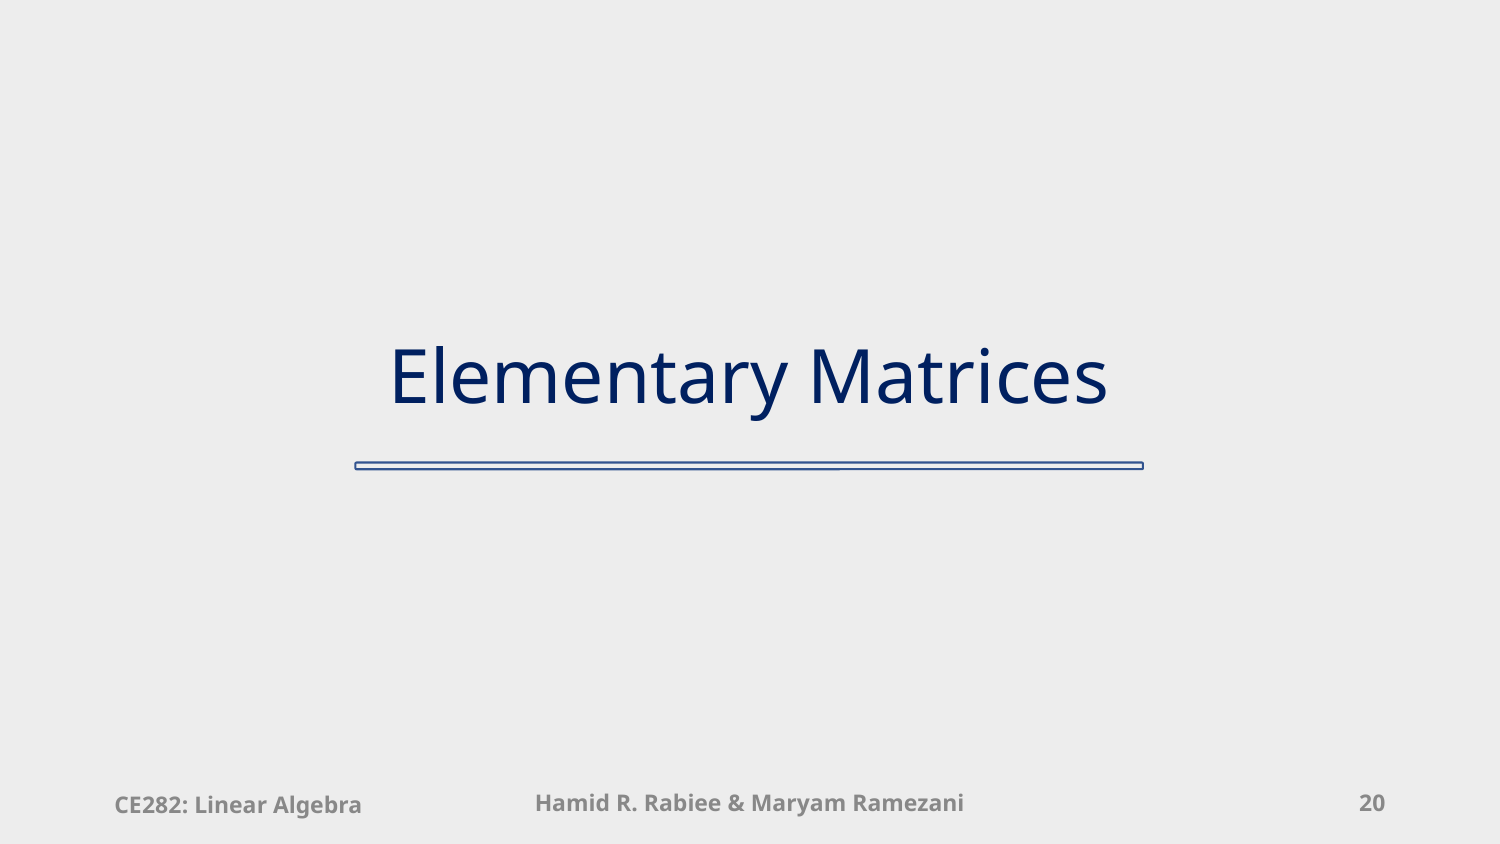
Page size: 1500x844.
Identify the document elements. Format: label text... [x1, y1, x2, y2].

slide_number CE282: Linear Algebra [103, 782, 441, 827]
footer Hamid R. Rabiee & Maryam Ramezani [496, 782, 1004, 827]
title Elementary Matrices [102, 210, 1397, 426]
slide_number 20 [1059, 782, 1397, 827]
